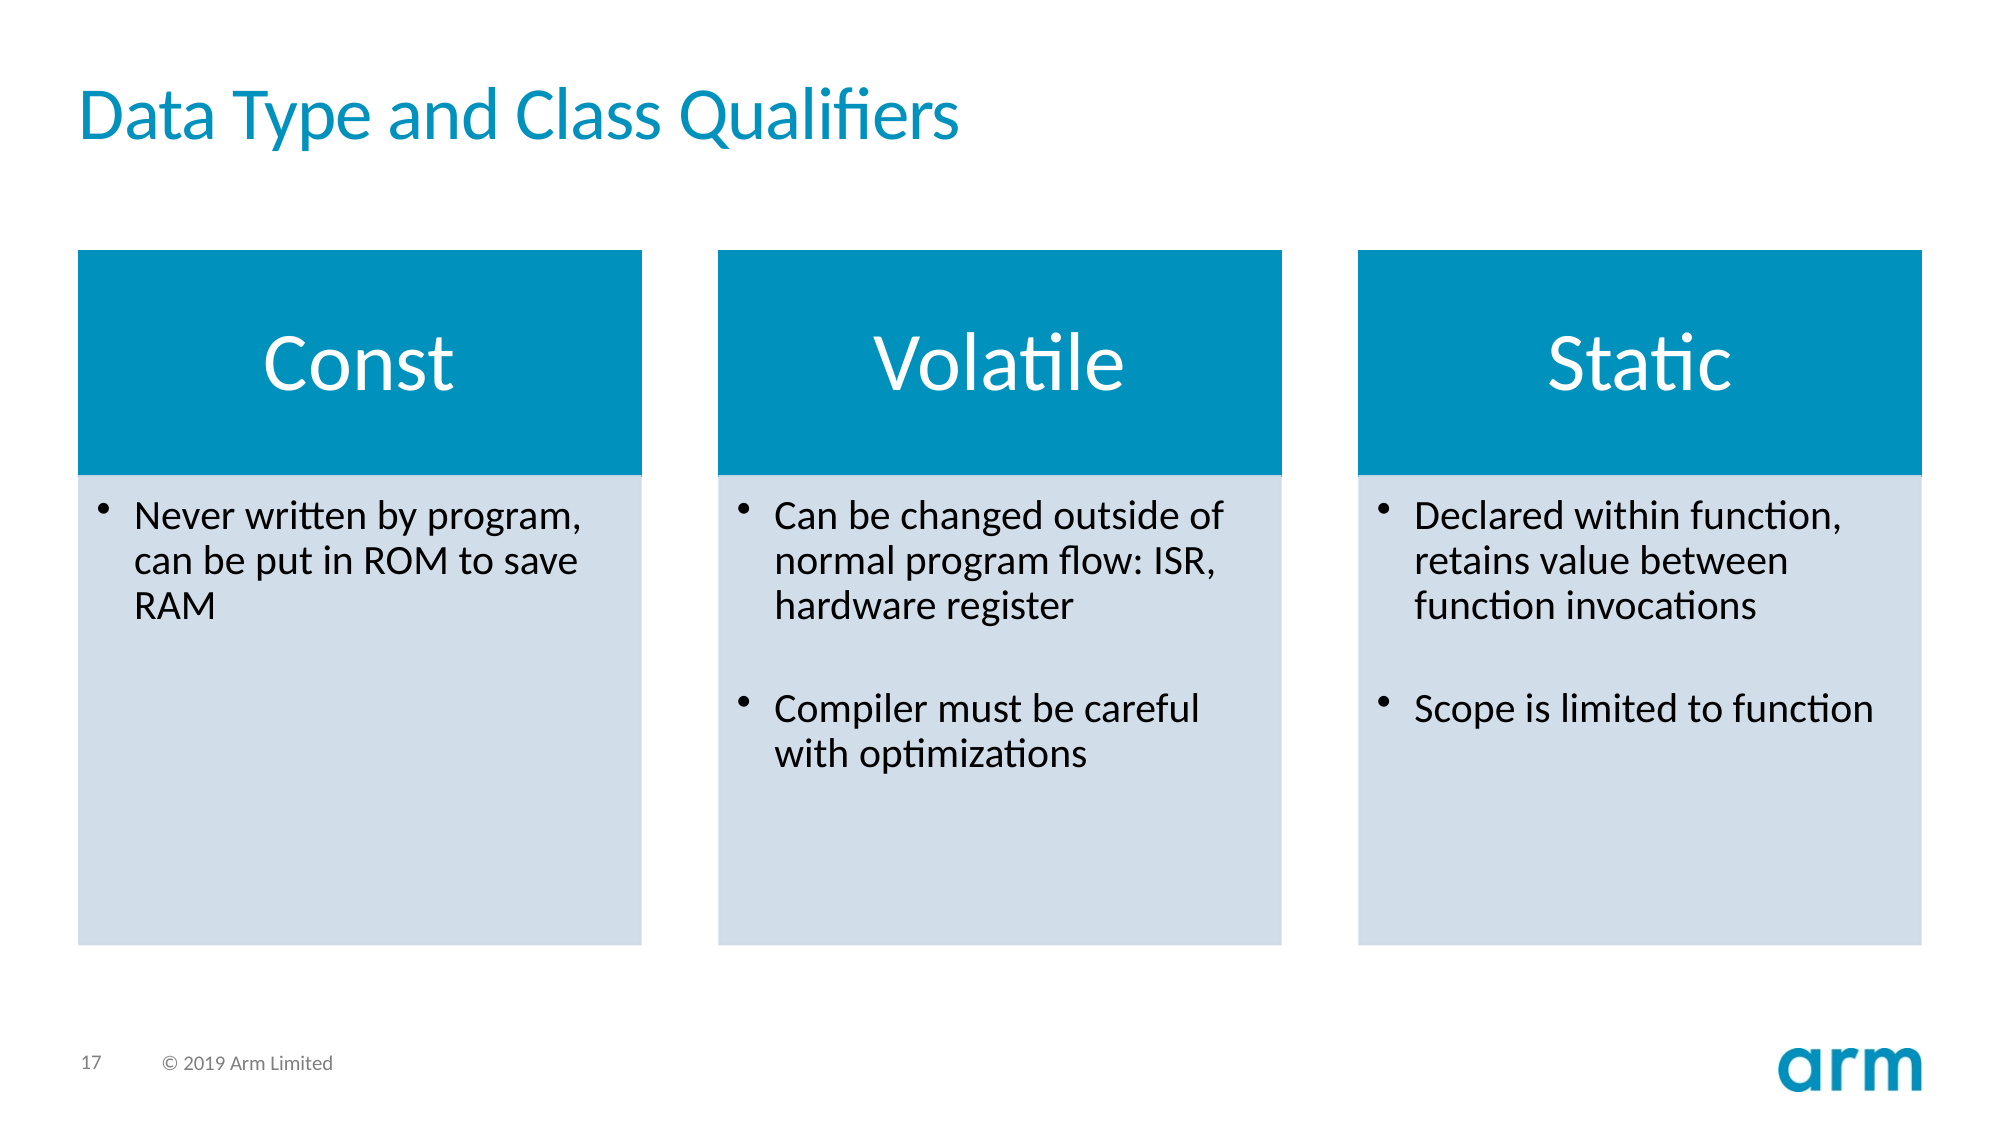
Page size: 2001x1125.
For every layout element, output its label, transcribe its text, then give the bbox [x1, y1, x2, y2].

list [78, 192, 1922, 1004]
picture [1778, 1072, 1794, 1092]
picture [1788, 1056, 1812, 1083]
picture [1803, 1048, 1922, 1092]
title Data Type and Class Qualifiers [78, 78, 1922, 186]
picture [1889, 1048, 1903, 1053]
picture [1911, 1048, 1922, 1062]
picture [1778, 1048, 1794, 1067]
